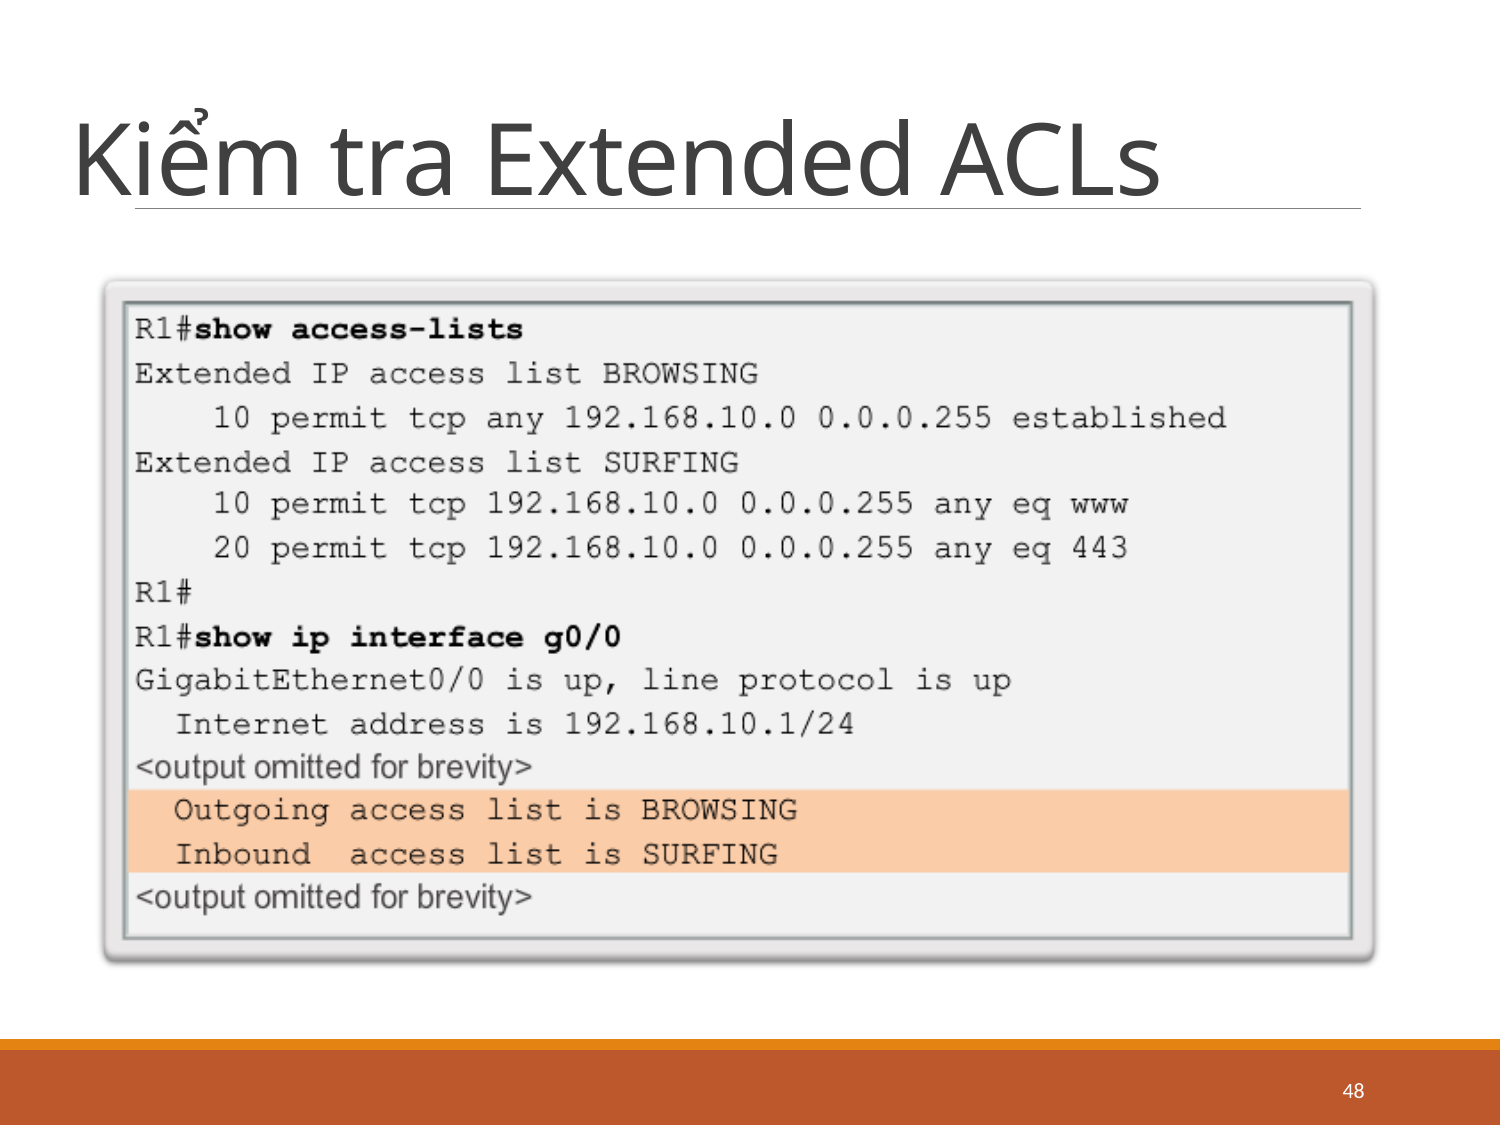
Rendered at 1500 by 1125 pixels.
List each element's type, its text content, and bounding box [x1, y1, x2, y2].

slide_number 48 [1218, 1059, 1380, 1120]
title Kiểm tra Extended ACLs [55, 80, 1443, 224]
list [90, 256, 1394, 977]
